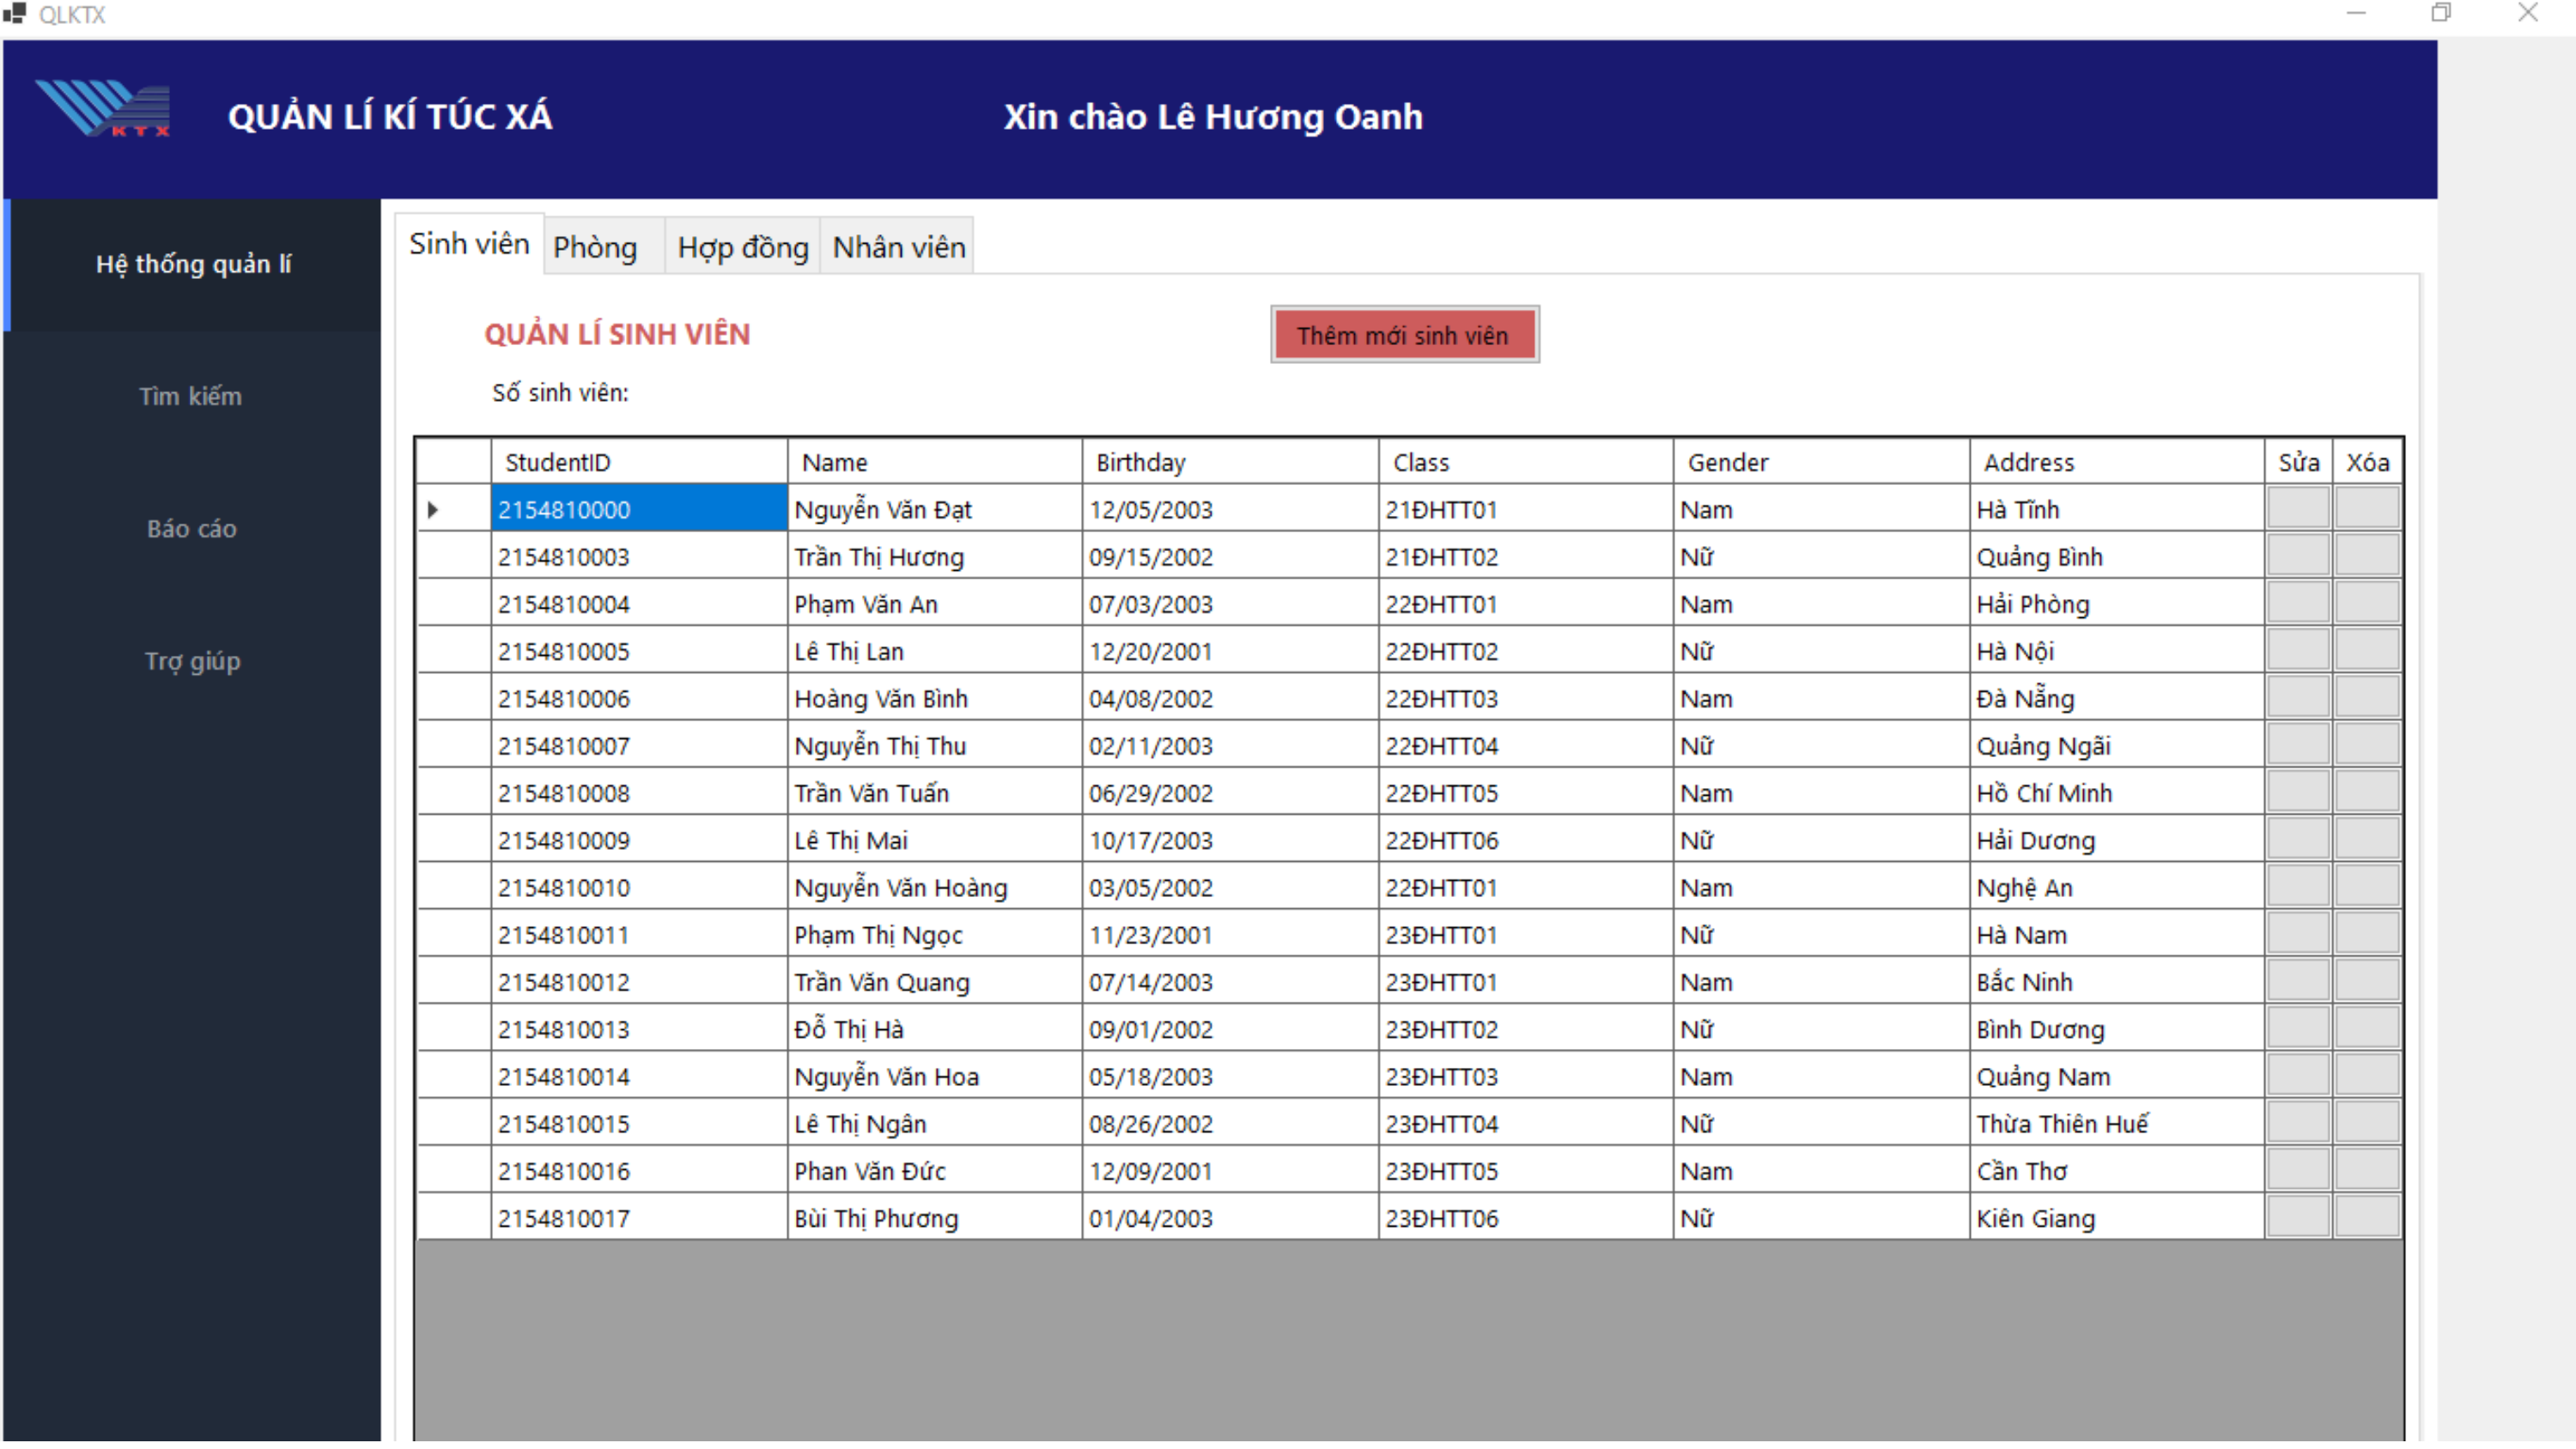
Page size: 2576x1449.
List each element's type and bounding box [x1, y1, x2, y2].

text_box [0, 0, 2576, 1441]
